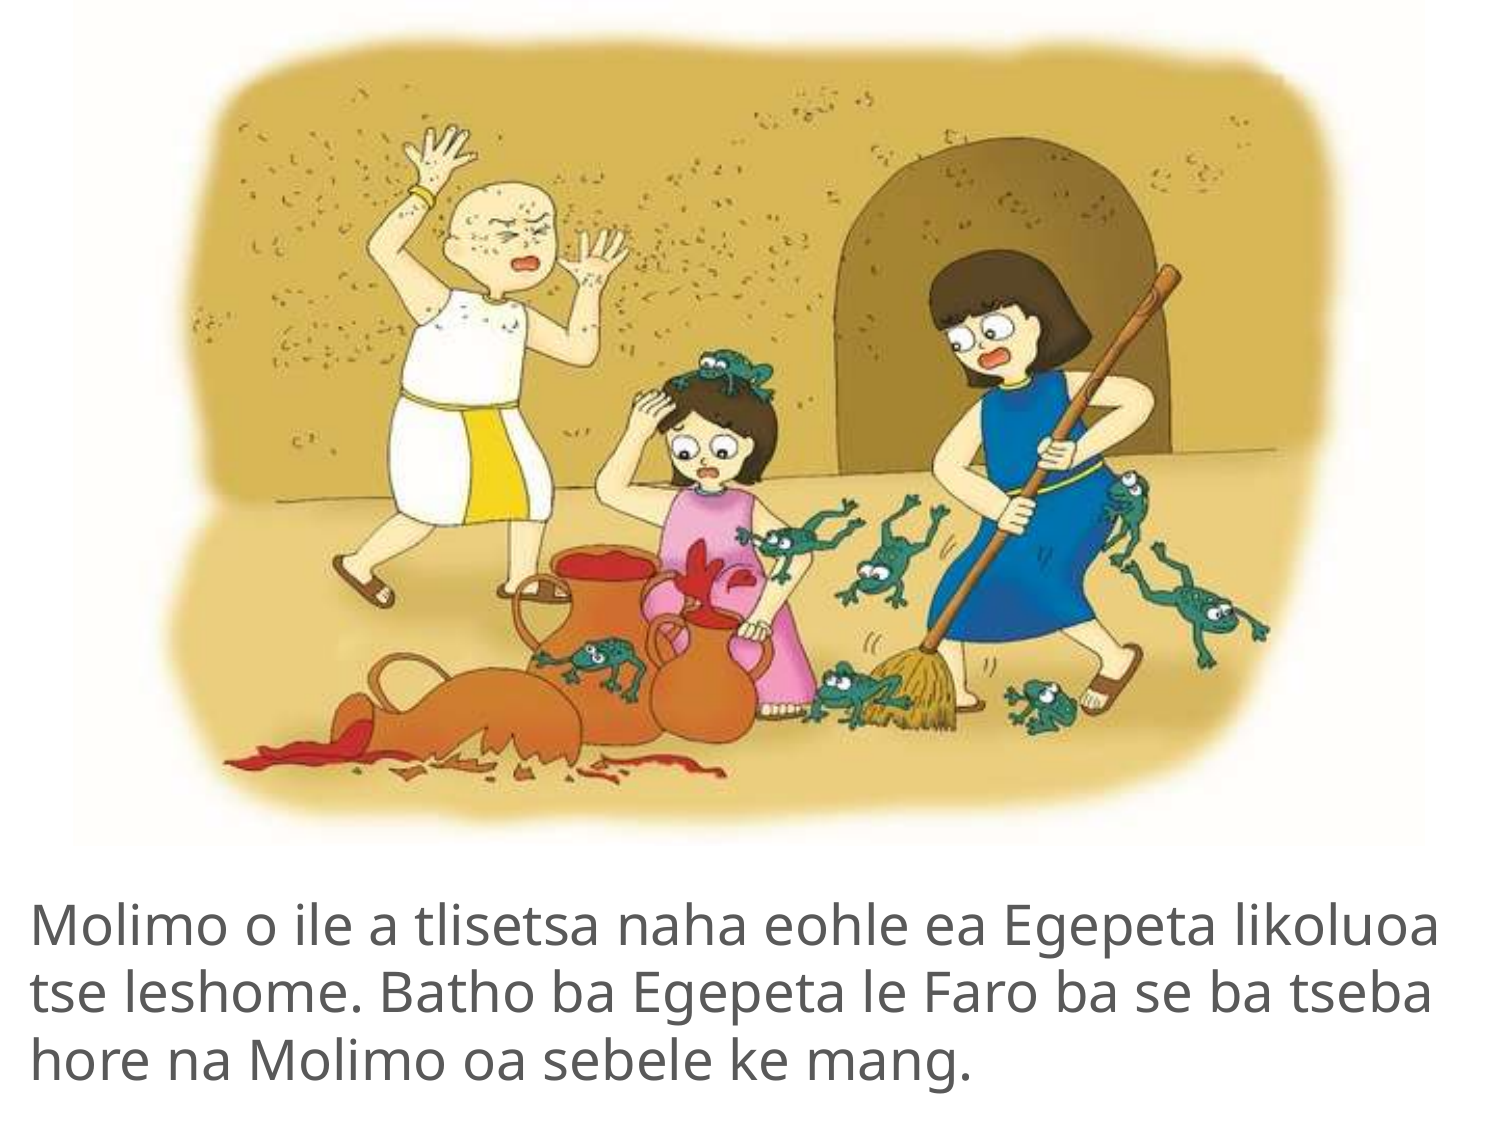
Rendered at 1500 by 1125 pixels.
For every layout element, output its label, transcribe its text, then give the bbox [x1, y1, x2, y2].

picture [73, 0, 1425, 847]
text_box Molimo o ile a tlisetsa naha eohle ea Egepeta likoluoa tse leshome. Batho ba Egepeta le Faro ba se ba tseba hore na Molimo oa sebele ke mang. [14, 881, 1500, 1099]
